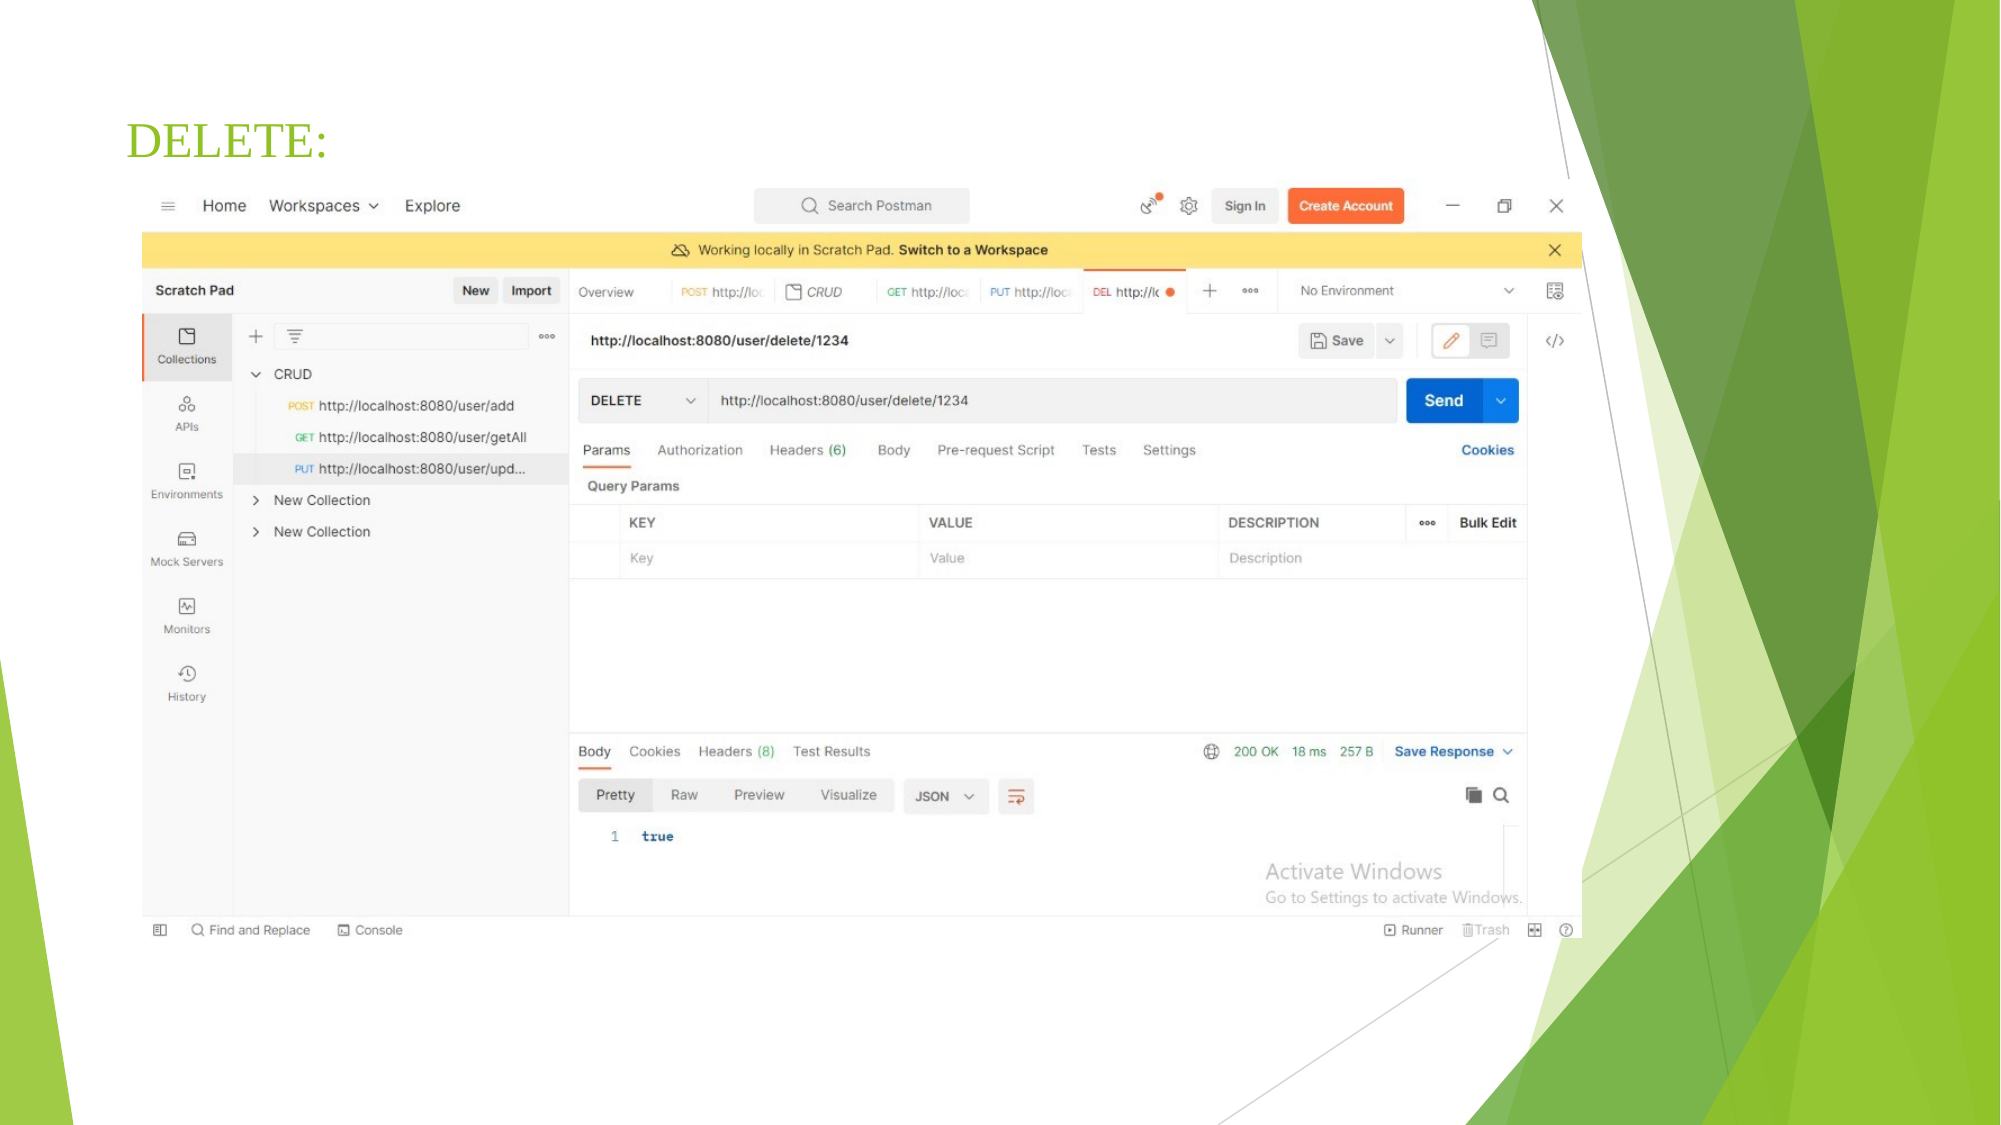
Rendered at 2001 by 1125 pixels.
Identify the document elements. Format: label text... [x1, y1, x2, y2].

title DELETE: [111, 99, 1522, 196]
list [142, 178, 1582, 939]
